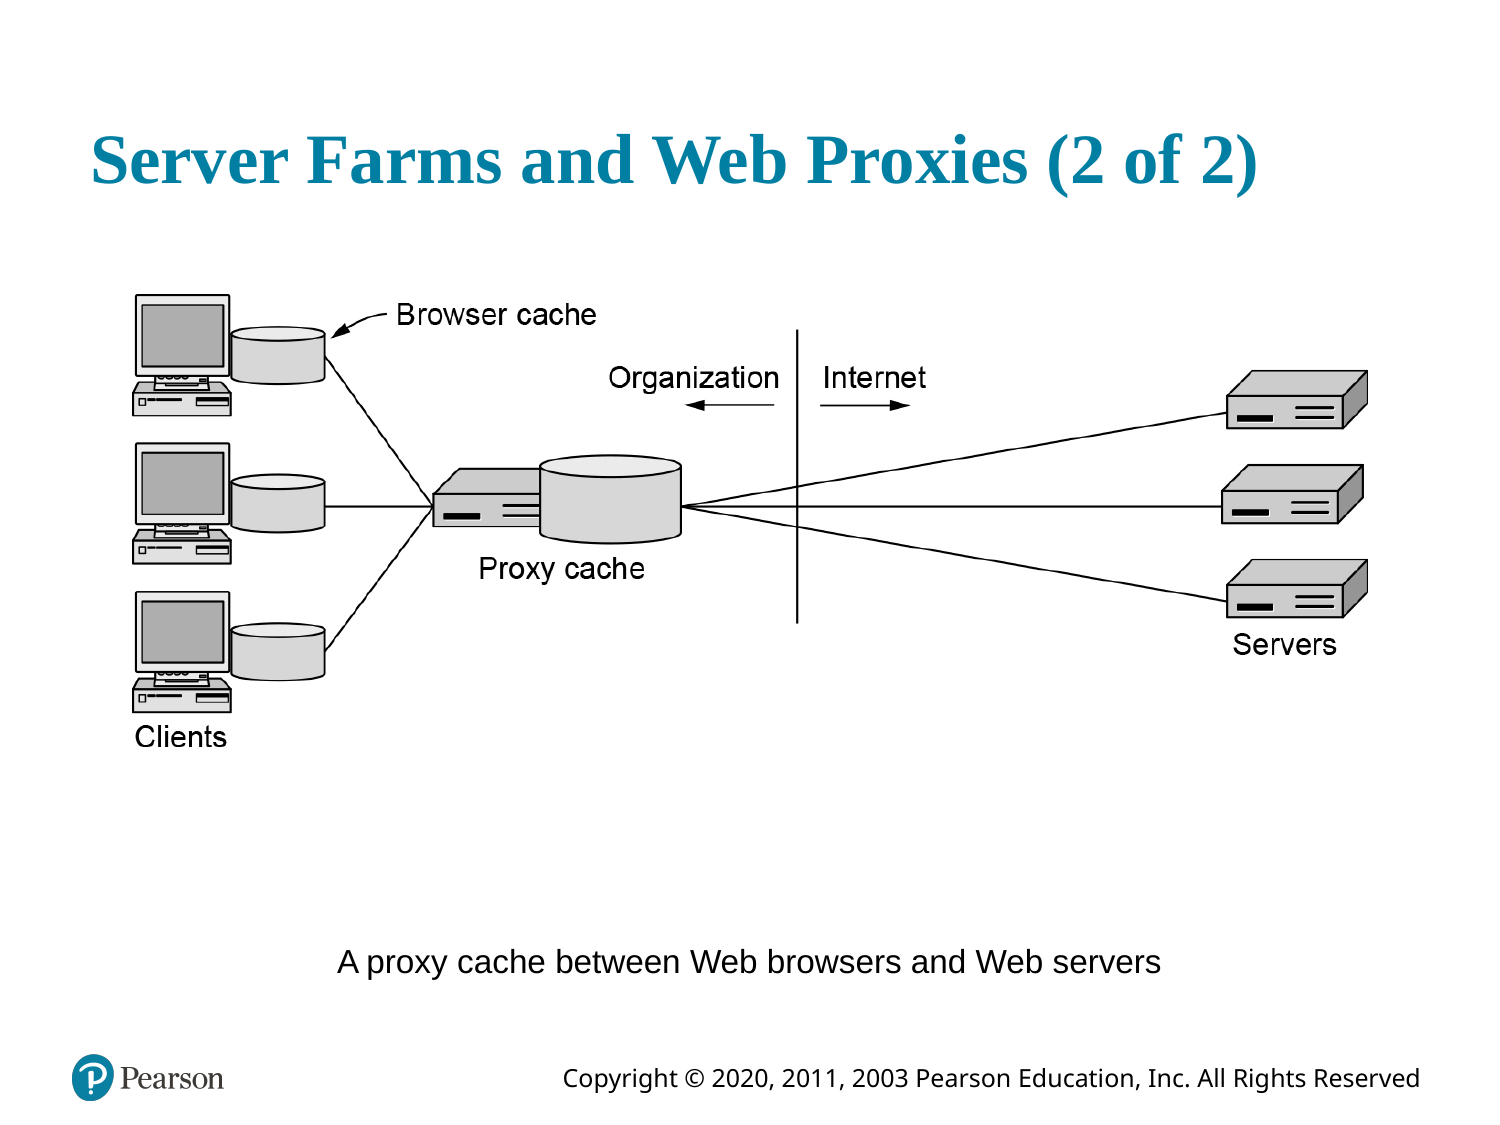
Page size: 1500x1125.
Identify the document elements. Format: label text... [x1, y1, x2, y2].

picture [72, 1054, 88, 1070]
list A proxy cache between Web browsers and Web servers [75, 828, 1425, 996]
title Server Farms and Web Proxies (2 of 2) [75, 37, 1425, 213]
picture [72, 1087, 83, 1101]
picture [80, 1063, 106, 1088]
picture [98, 1054, 224, 1101]
picture [132, 294, 1368, 747]
